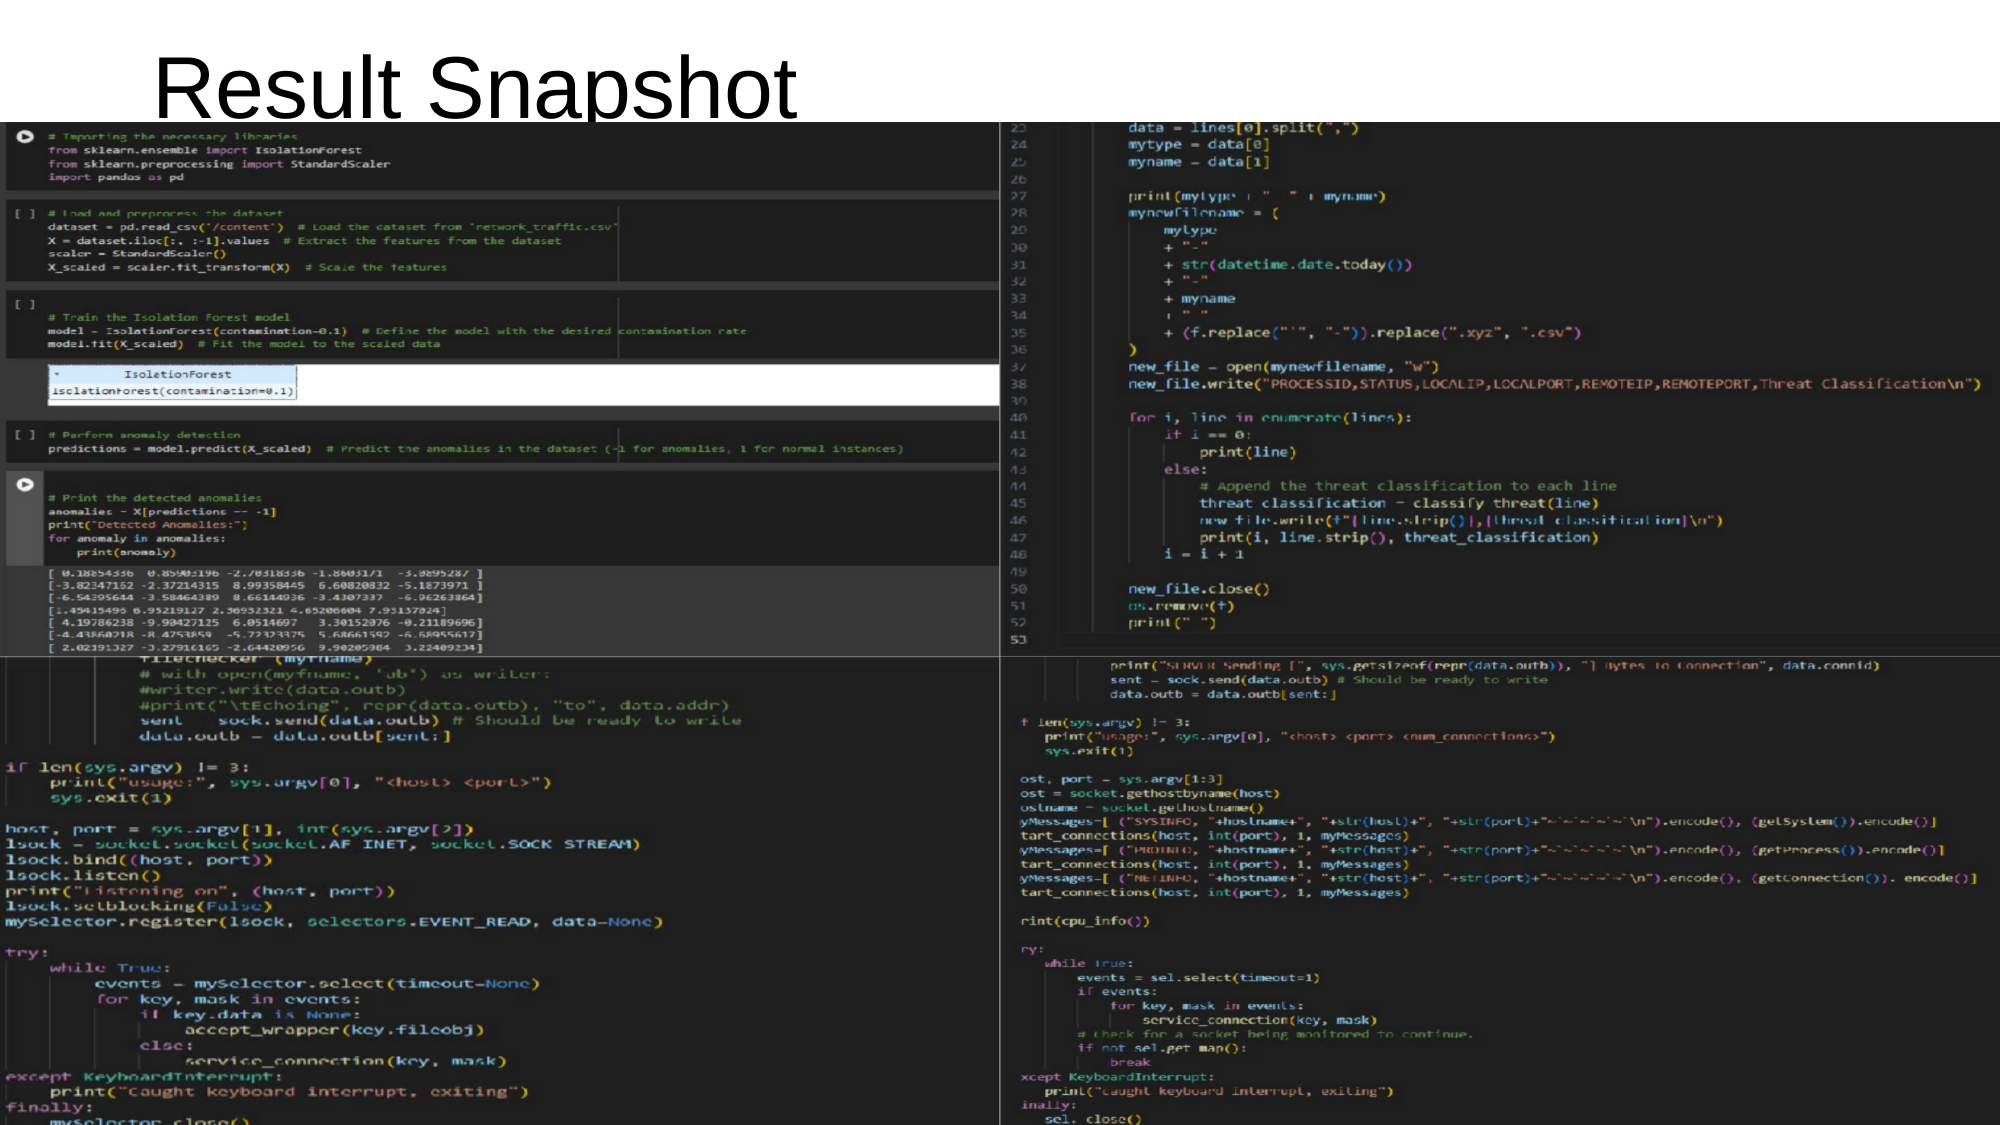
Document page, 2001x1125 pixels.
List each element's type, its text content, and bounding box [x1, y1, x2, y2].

title Result Snapshot [137, 34, 1863, 120]
picture [0, 122, 2000, 1125]
